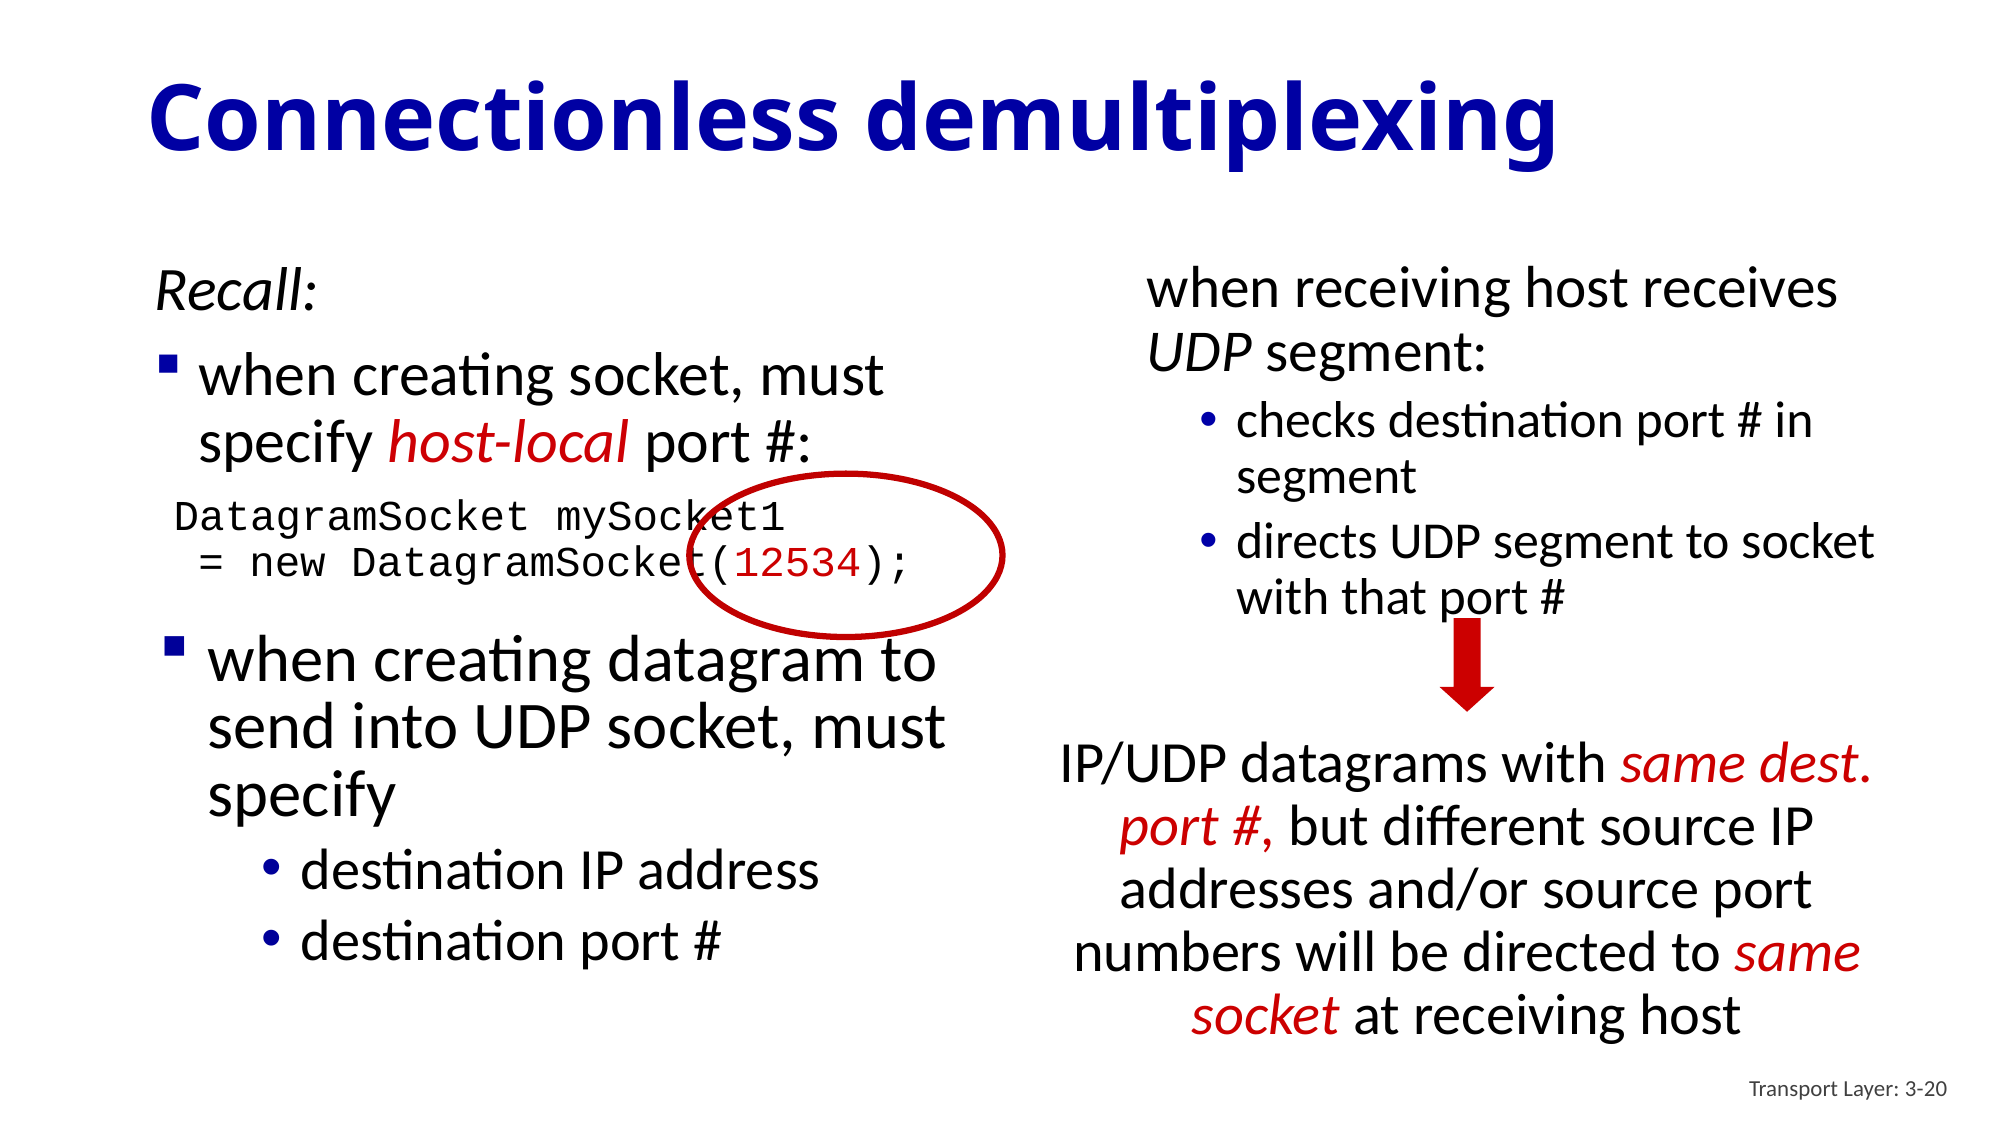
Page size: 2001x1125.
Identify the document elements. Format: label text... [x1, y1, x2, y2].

text_box IP/UDP datagrams with same dest. port #, but different source IP addresses and/or source port numbers will be directed to same socket at receiving host [1041, 725, 1893, 1109]
slide_number Transport Layer: 3-20 [1512, 1056, 1963, 1117]
text_box when receiving host receives UDP segment: checks destination port # in segment directs UDP segment to socket with that port # [1111, 248, 1915, 637]
text_box [688, 472, 1004, 639]
text_box when creating datagram to send into UDP socket, must specify destination IP address destination port # [144, 545, 1003, 998]
text_box Recall: when creating socket, must specify host-local port #: DatagramSocket mySocket1 = new DatagramSocket(12534); [131, 249, 993, 597]
text_box [1441, 618, 1493, 711]
title Connectionless demultiplexing [131, 47, 1952, 195]
